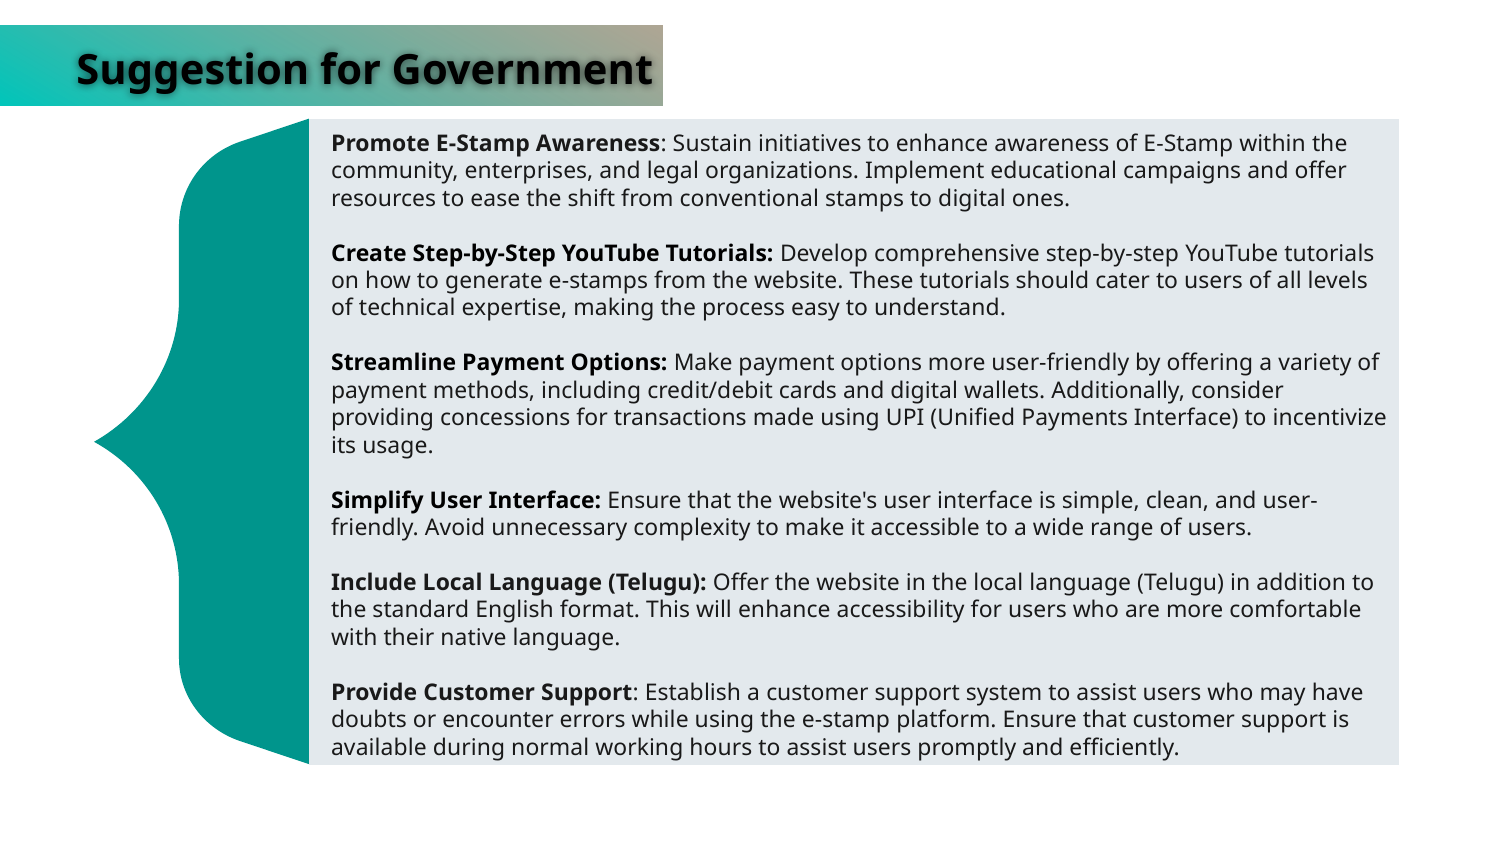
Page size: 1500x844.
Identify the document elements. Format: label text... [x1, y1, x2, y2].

text_box [0, 25, 56, 106]
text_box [422, 0, 1070, 844]
text_box Promote E-Stamp Awareness: Sustain initiatives to enhance awareness of E-Stamp within the community, enterprises, and legal organizations. Implement educational campaigns and offer resources to ease the shift from conventional stamps to digital ones. Create Step-by-Step YouTube Tutorials: Develop comprehensive step-by-step YouTube tutorials on how to generate e-stamps from the website. These tutorials should cater to users of all levels of technical expertise, making the process easy to understand. Streamline Payment Options: Make payment options more user-friendly by offering a variety of payment methods, including credit/debit cards and digital wallets. Additionally, consider providing concessions for transactions made using UPI (Unified Payments Interface) to incentivize its usage. Simplify User Interface: Ensure that the website's user interface is simple, clean, and user-friendly. Avoid unnecessary complexity to make it accessible to a wide range of users. Include Local Language (Telugu): Offer the website in the local language (Telugu) in addition to the standard English format. This will enhance accessibility for users who are more comfortable with their native language. Provide Customer Support: Establish a customer support system to assist users who may have doubts or encounter errors while using the e-stamp platform. Ensure that customer support is available during normal working hours to assist users promptly and efficiently. [1070, 120, 1406, 823]
text_box Promote E-Stamp Awareness: Sustain initiatives to enhance awareness of E-Stamp within the community, enterprises, and legal organizations. Implement educational campaigns and offer resources to ease the shift from conventional stamps to digital ones. Create Step-by-Step YouTube Tutorials: Develop comprehensive step-by-step YouTube tutorials on how to generate e-stamps from the website. These tutorials should cater to users of all levels of technical expertise, making the process easy to understand. Streamline Payment Options: Make payment options more user-friendly by offering a variety of payment methods, including credit/debit cards and digital wallets. Additionally, consider providing concessions for transactions made using UPI (Unified Payments Interface) to incentivize its usage. Simplify User Interface: Ensure that the website's user interface is simple, clean, and user-friendly. Avoid unnecessary complexity to make it accessible to a wide range of users. Include Local Language (Telugu): Offer the website in the local language (Telugu) in addition to the standard English format. This will enhance accessibility for users who are more comfortable with their native language. Provide Customer Support: Establish a customer support system to assist users who may have doubts or encounter errors while using the e-stamp platform. Ensure that customer support is available during normal working hours to assist users promptly and efficiently. [316, 120, 422, 823]
title Suggestion for Government [61, 27, 422, 108]
